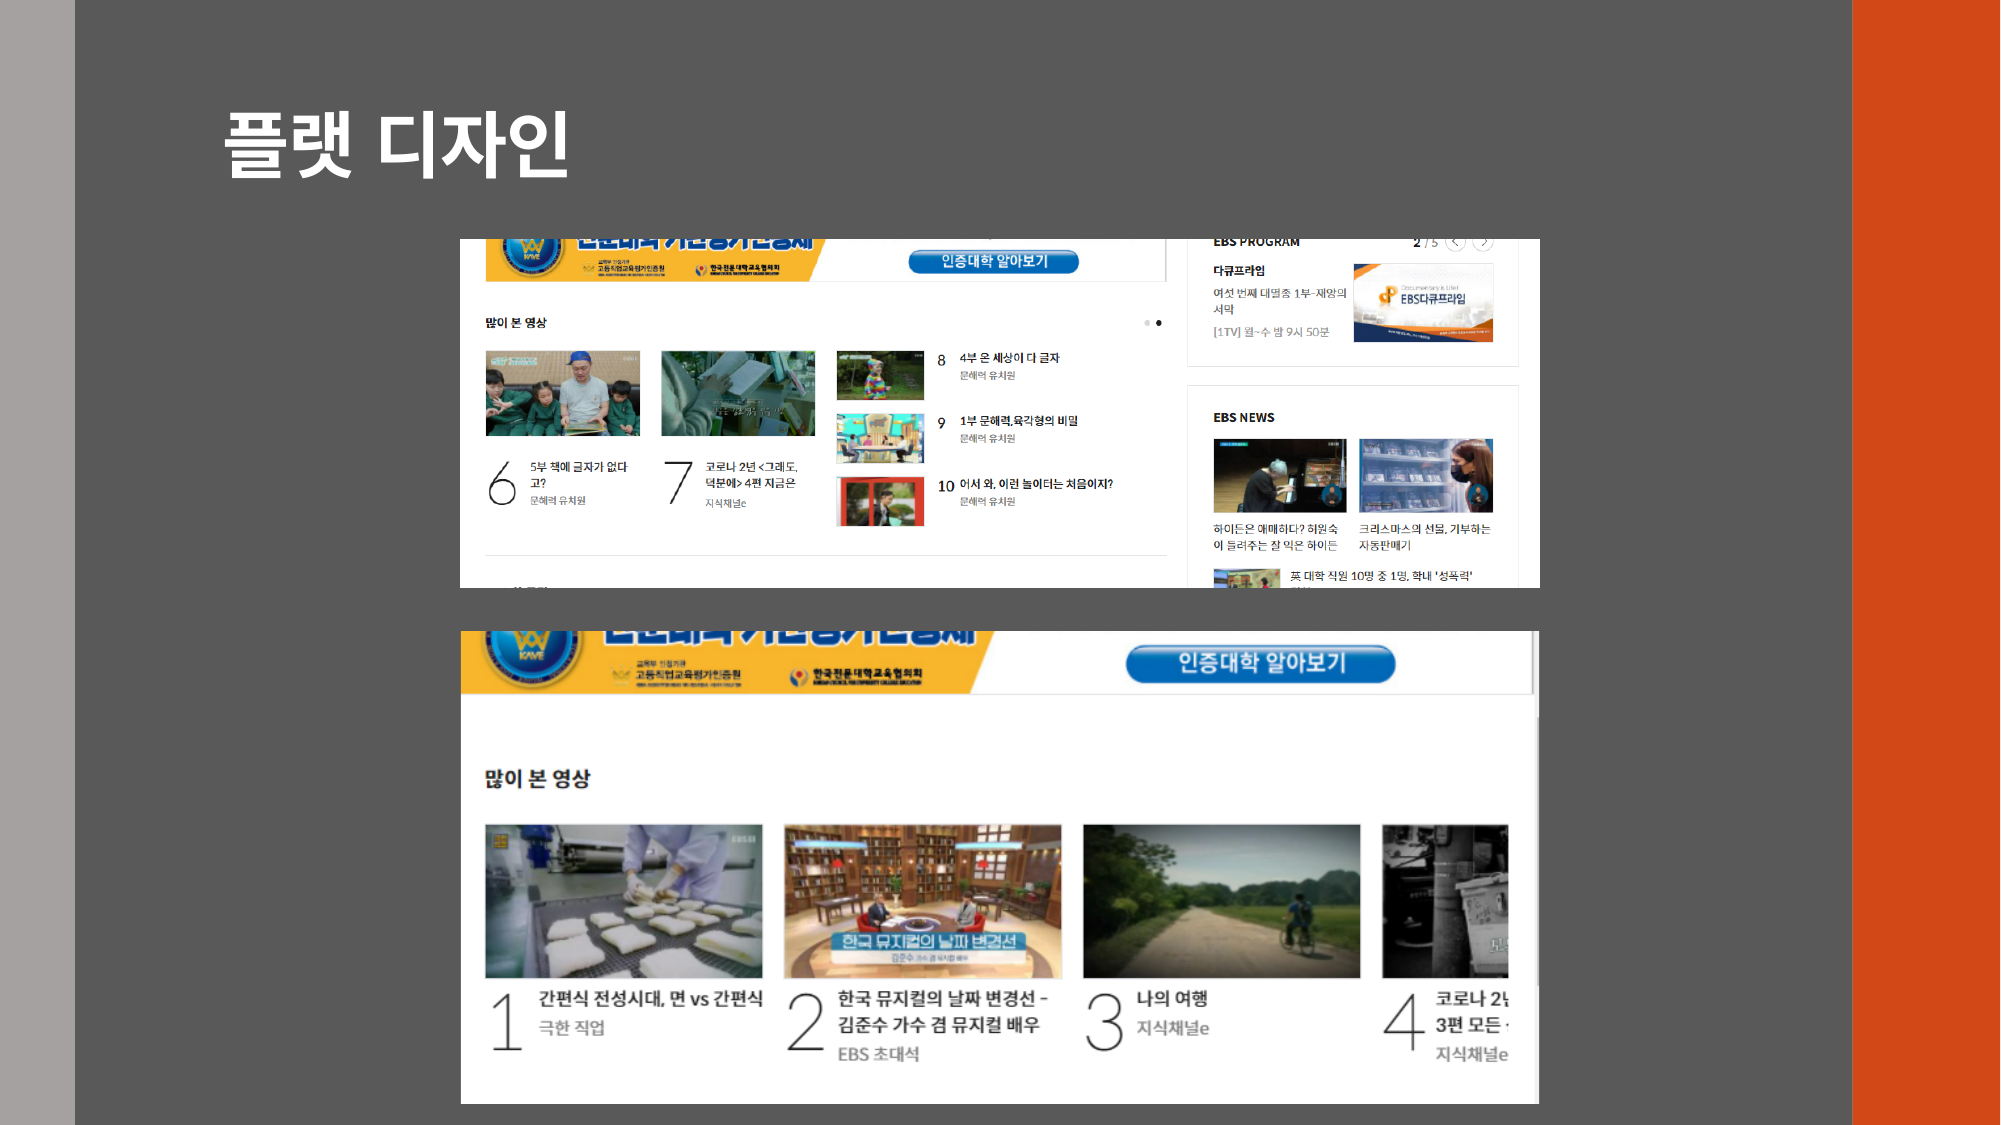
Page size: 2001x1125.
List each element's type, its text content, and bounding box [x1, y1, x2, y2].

title 플랫 디자인 [206, 48, 1797, 196]
picture [460, 630, 1540, 1105]
picture [460, 239, 1540, 588]
picture [500, 630, 570, 675]
picture [511, 239, 555, 268]
